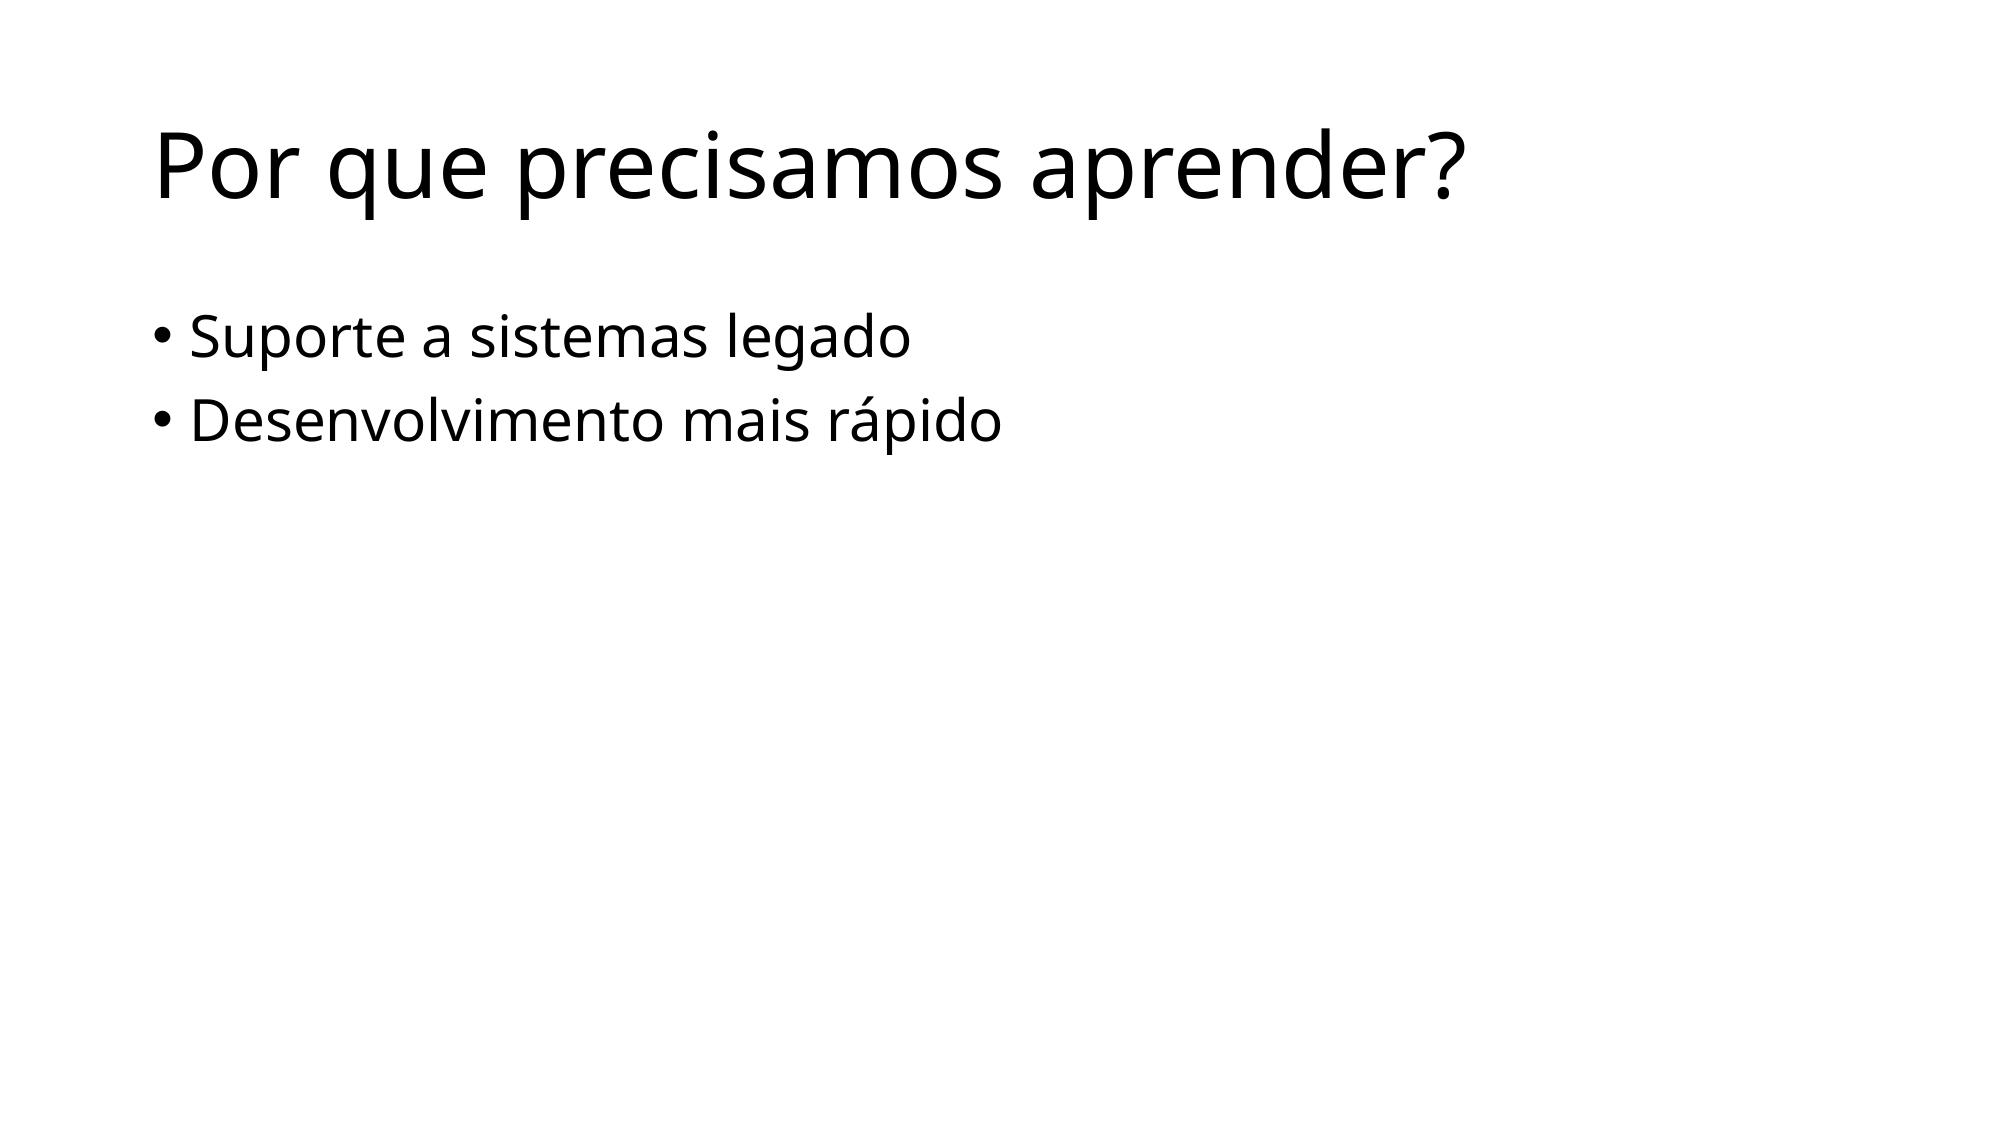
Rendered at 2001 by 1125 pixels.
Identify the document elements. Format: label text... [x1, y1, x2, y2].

list Suporte a sistemas legado Desenvolvimento mais rápido [137, 299, 1863, 1014]
title Por que precisamos aprender? [137, 59, 1863, 278]
